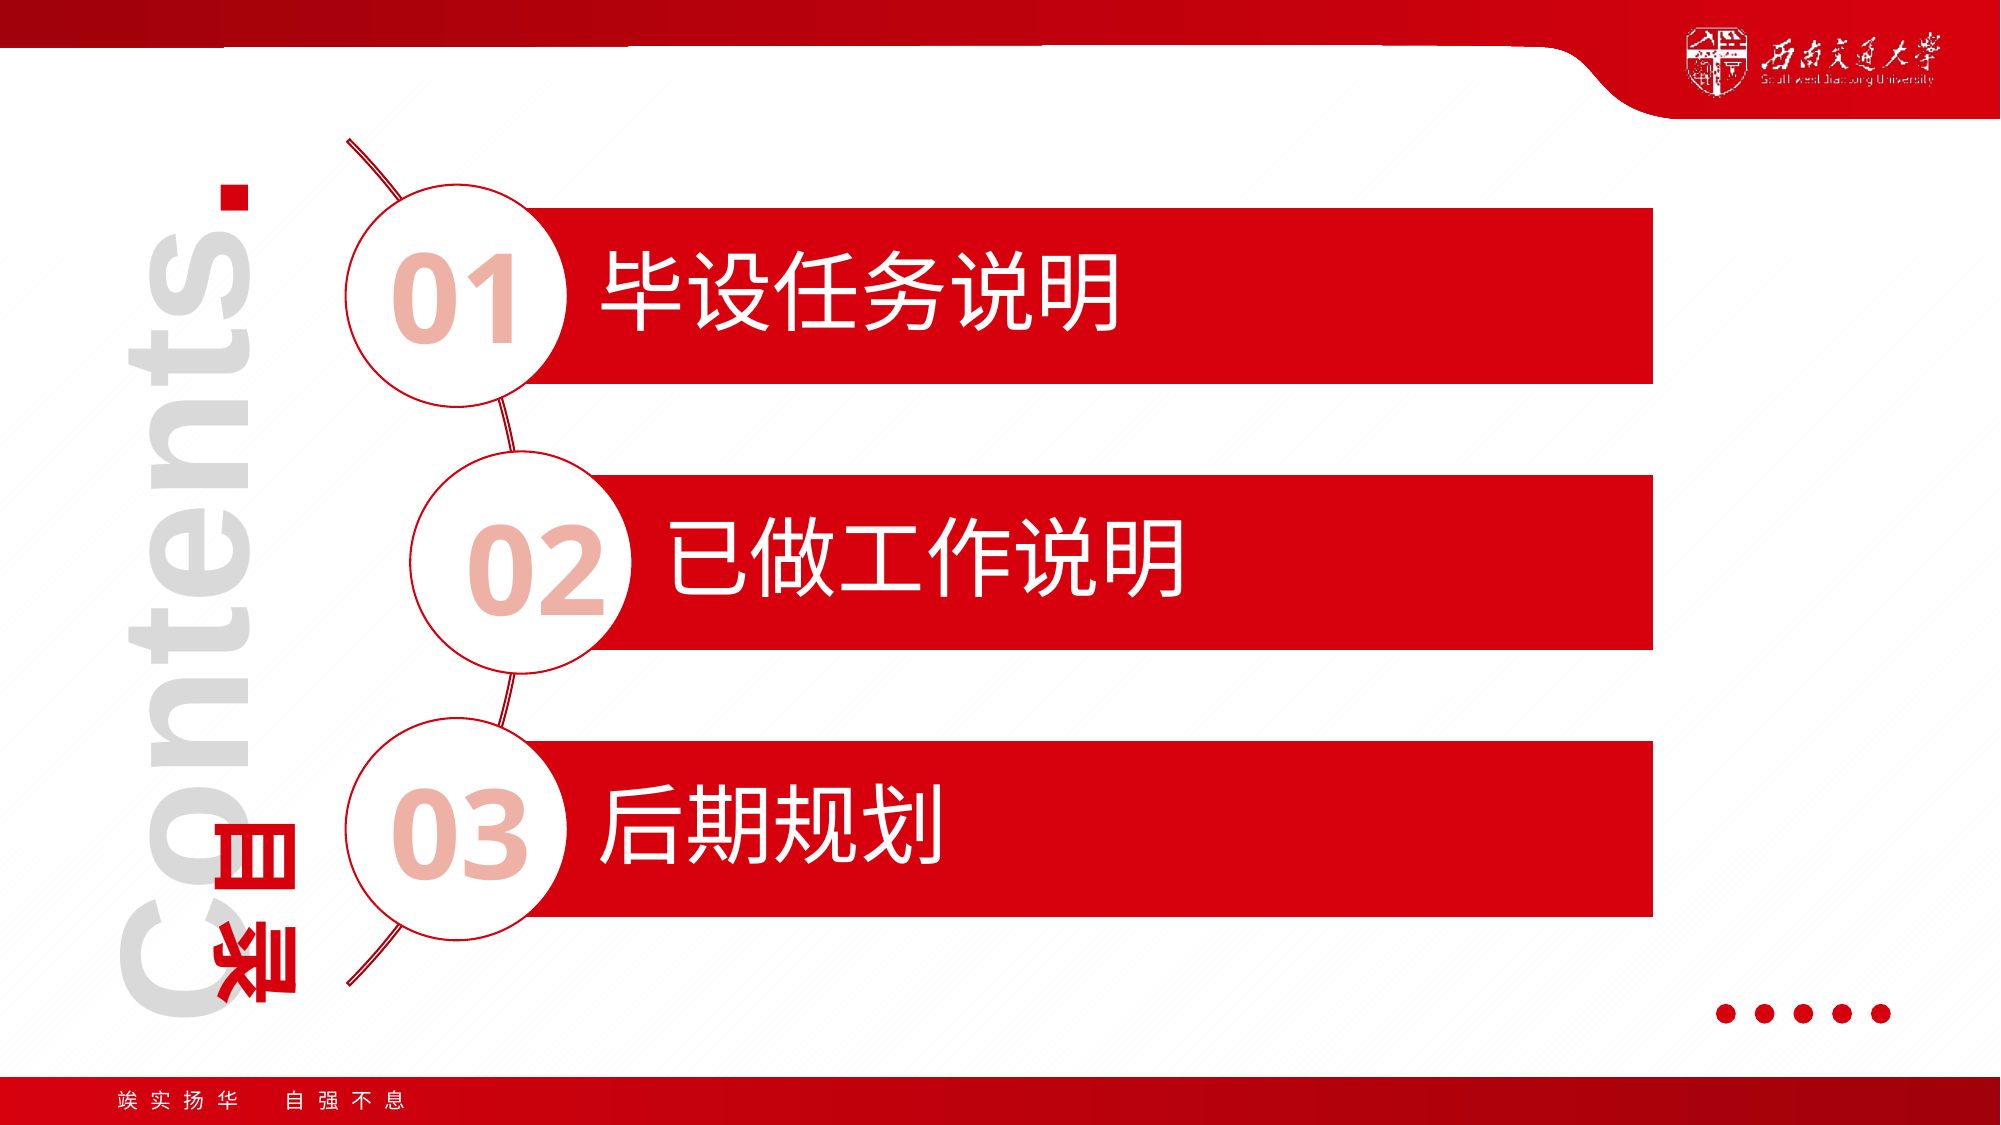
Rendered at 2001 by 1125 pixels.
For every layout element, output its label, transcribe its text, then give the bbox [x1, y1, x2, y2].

text_box [0, 1077, 2000, 1125]
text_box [1716, 1004, 1890, 1023]
picture [1685, 26, 1940, 98]
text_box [333, 117, 1667, 1007]
text_box [0, 0, 2000, 120]
text_box 目录 [180, 797, 322, 1023]
text_box Contents. [57, 157, 293, 1041]
text_box 竢实扬华 自强不息 [102, 1080, 421, 1120]
